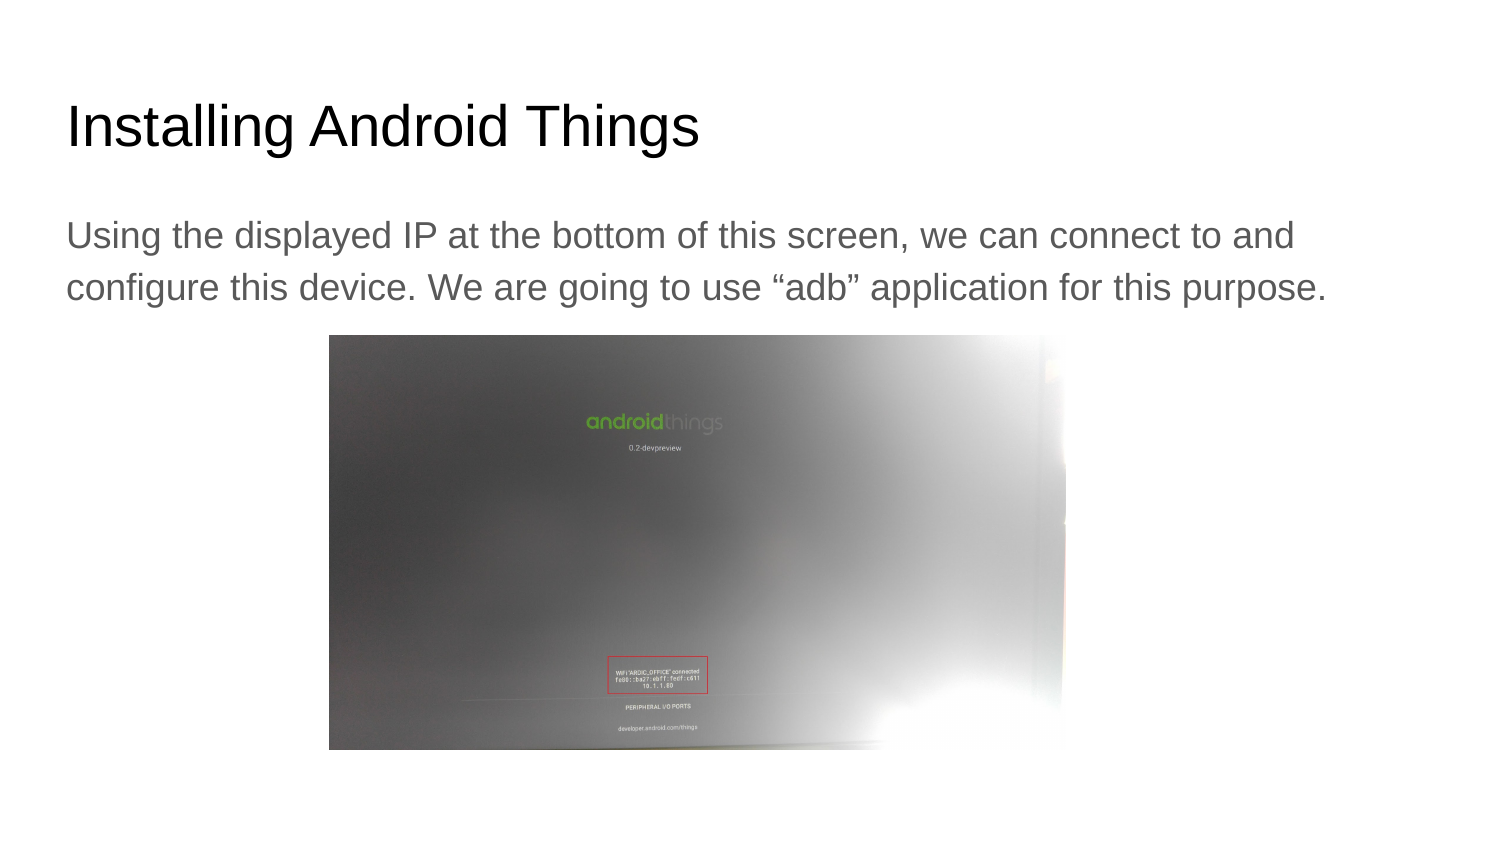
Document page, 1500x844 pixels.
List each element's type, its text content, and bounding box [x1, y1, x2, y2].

picture [328, 334, 1066, 750]
list Using the displayed IP at the bottom of this screen, we can connect to and configure this device. We are going to use “adb” application for this purpose. [51, 189, 1449, 750]
title Installing Android Things [51, 72, 1449, 167]
